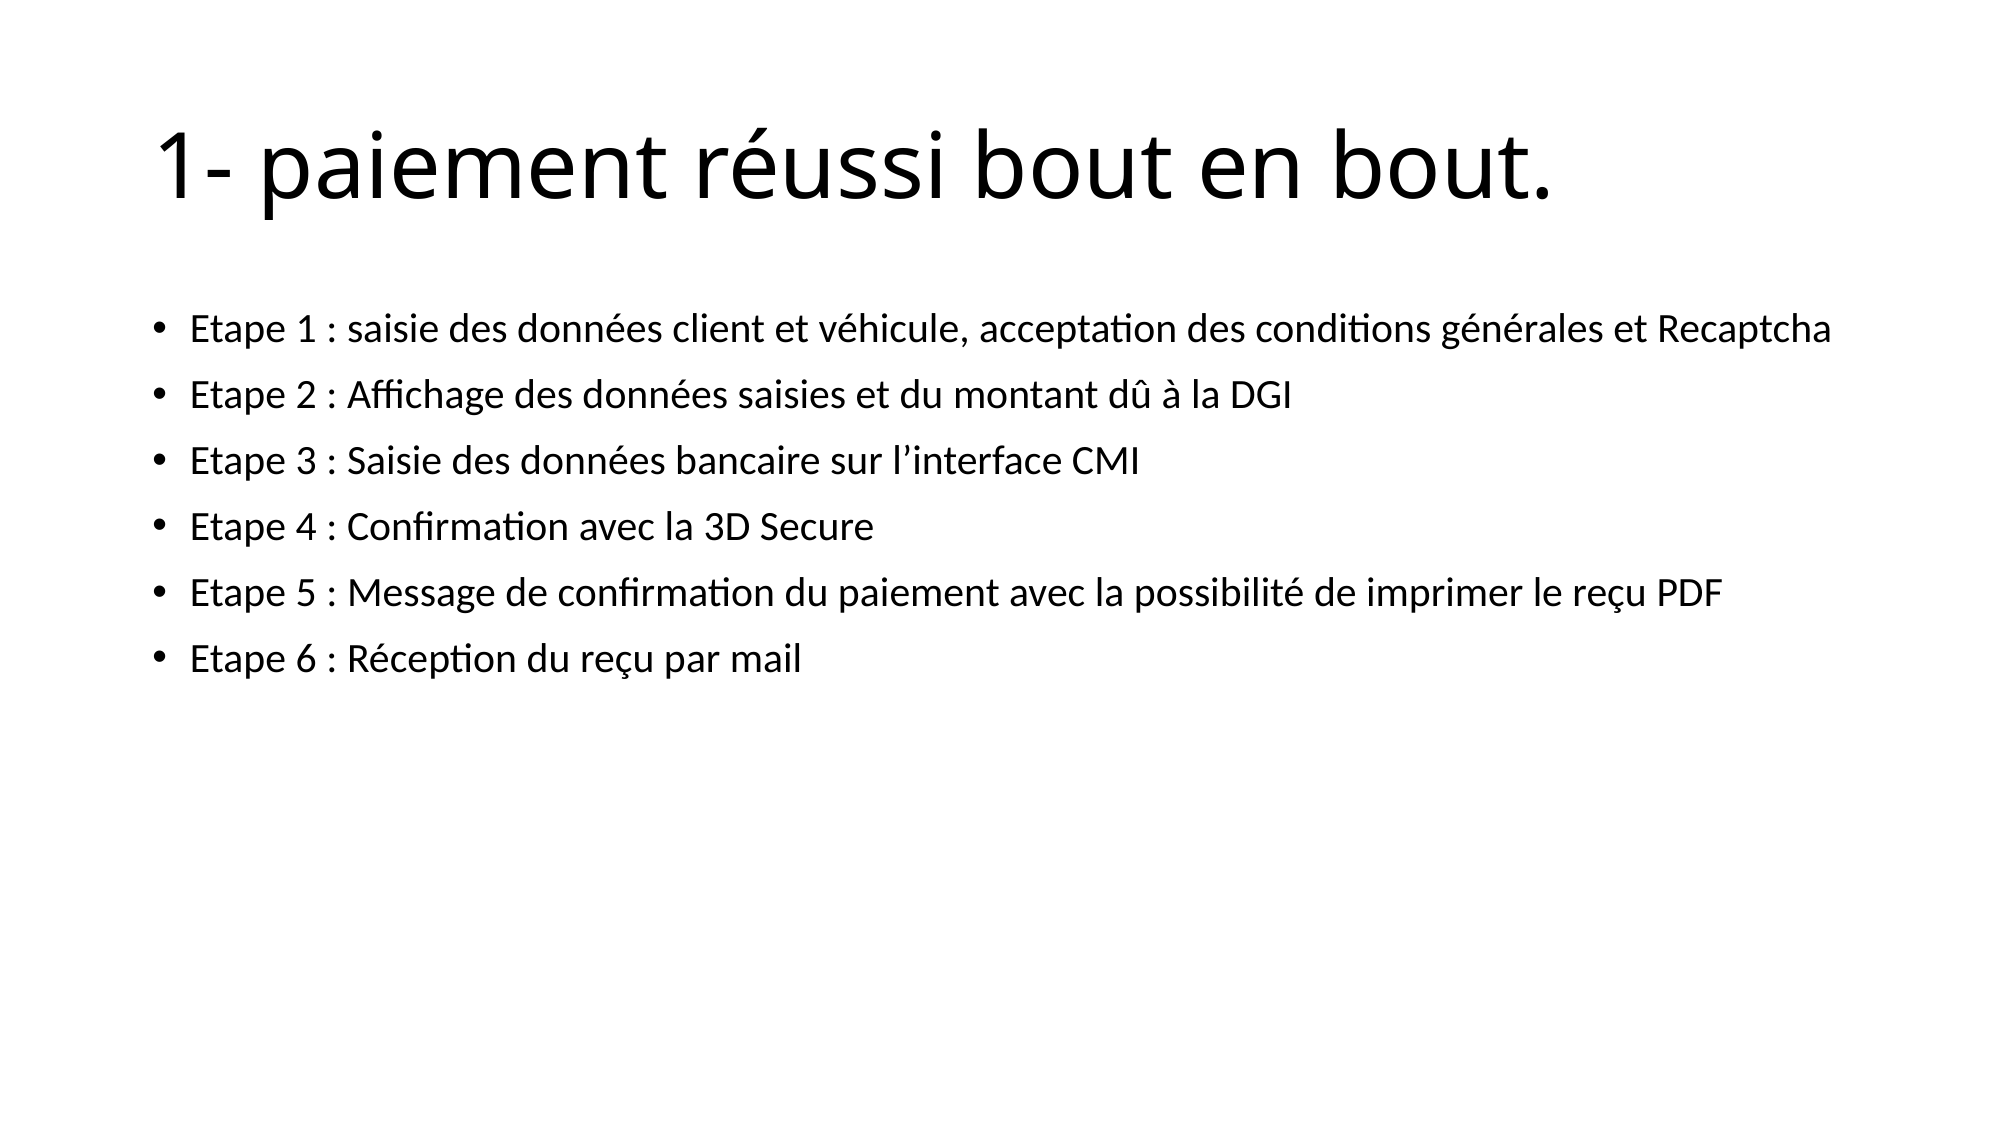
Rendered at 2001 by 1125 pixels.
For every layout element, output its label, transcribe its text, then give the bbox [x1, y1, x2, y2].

list Etape 1 : saisie des données client et véhicule, acceptation des conditions générales et Recaptcha Etape 2 : Affichage des données saisies et du montant dû à la DGI Etape 3 : Saisie des données bancaire sur l’interface CMI Etape 4 : Confirmation avec la 3D Secure Etape 5 : Message de confirmation du paiement avec la possibilité de imprimer le reçu PDF Etape 6 : Réception du reçu par mail [137, 299, 1863, 1014]
title 1- paiement réussi bout en bout. [137, 59, 1863, 278]
